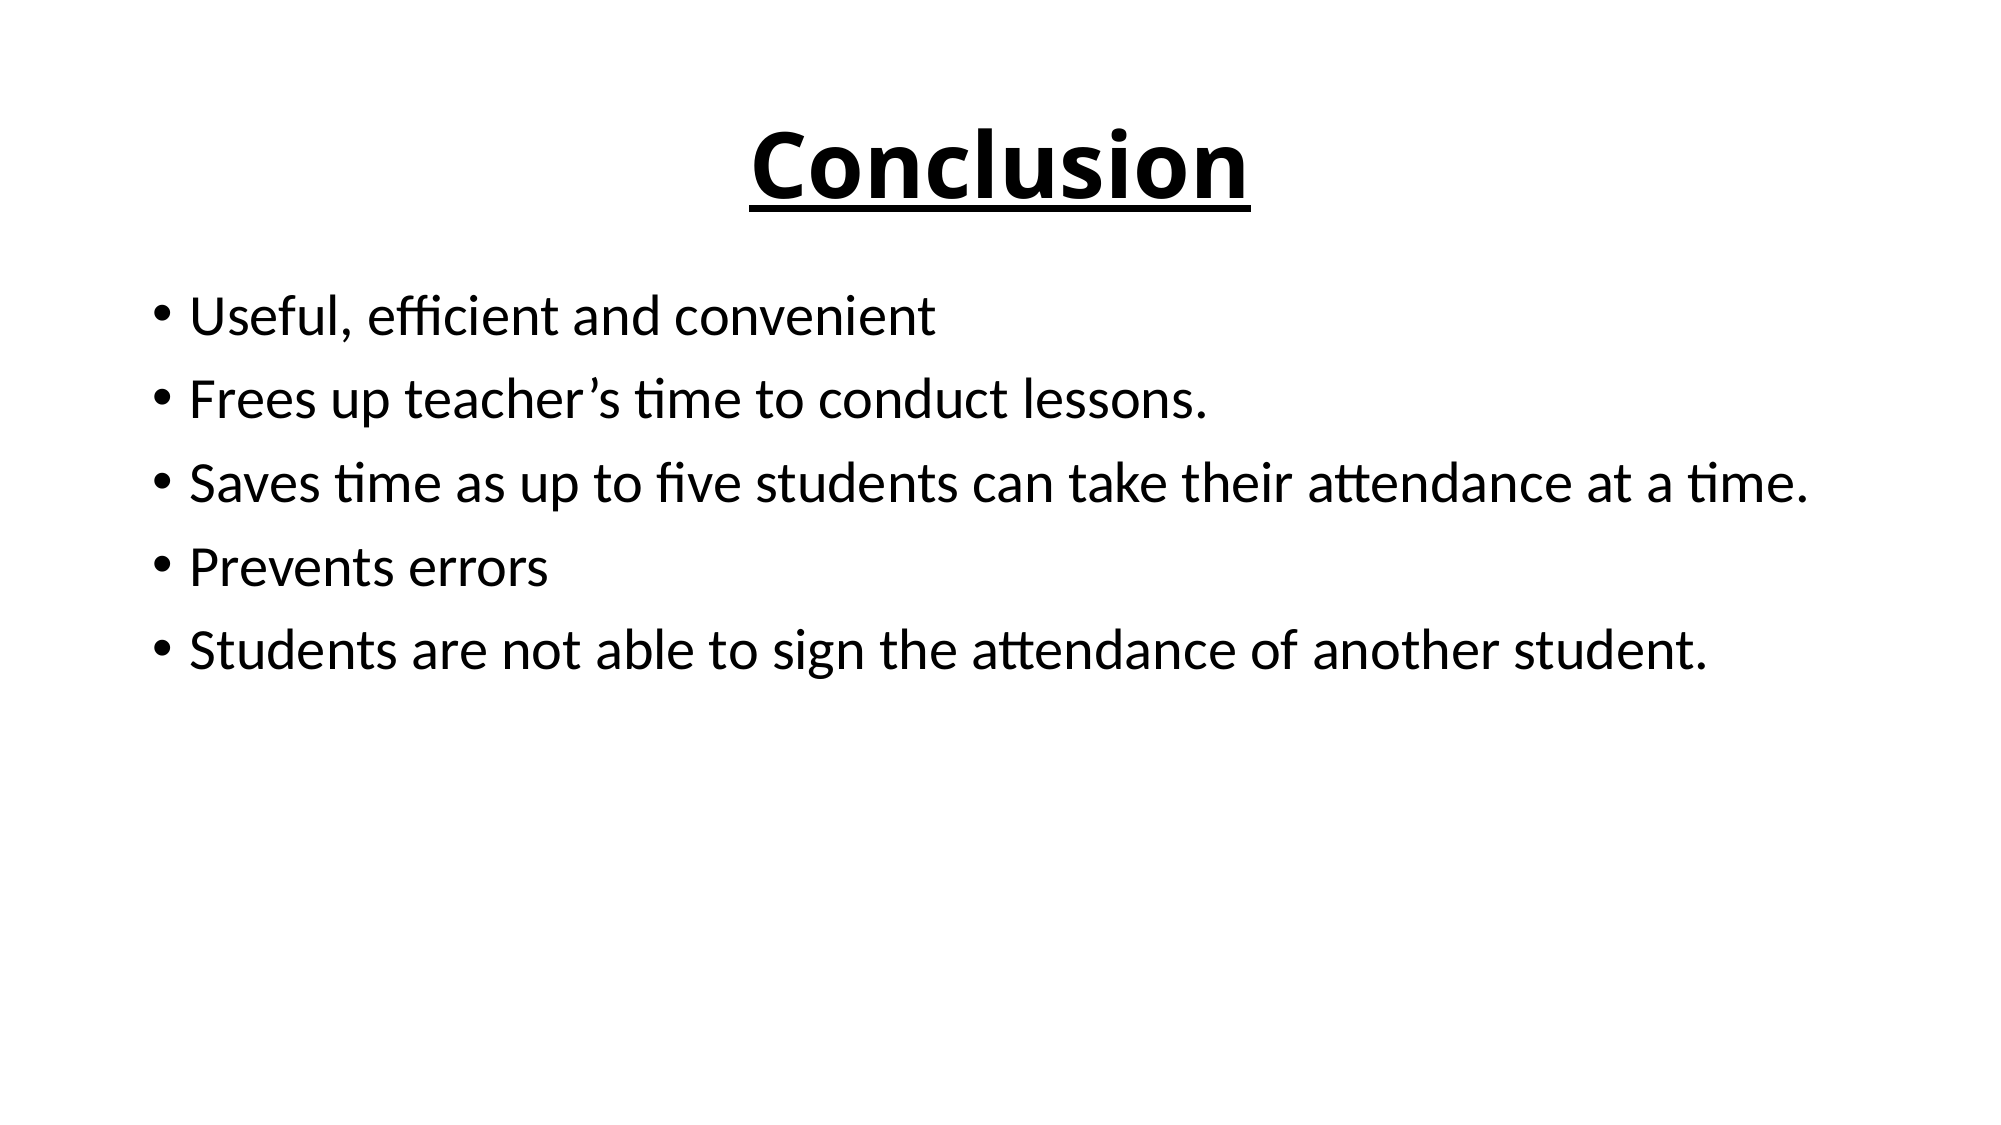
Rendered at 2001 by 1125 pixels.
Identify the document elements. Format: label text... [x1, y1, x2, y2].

list Useful, efficient and convenient Frees up teacher’s time to conduct lessons. Saves time as up to five students can take their attendance at a time. Prevents errors Students are not able to sign the attendance of another student. [137, 277, 1863, 700]
title Conclusion [137, 59, 1863, 277]
